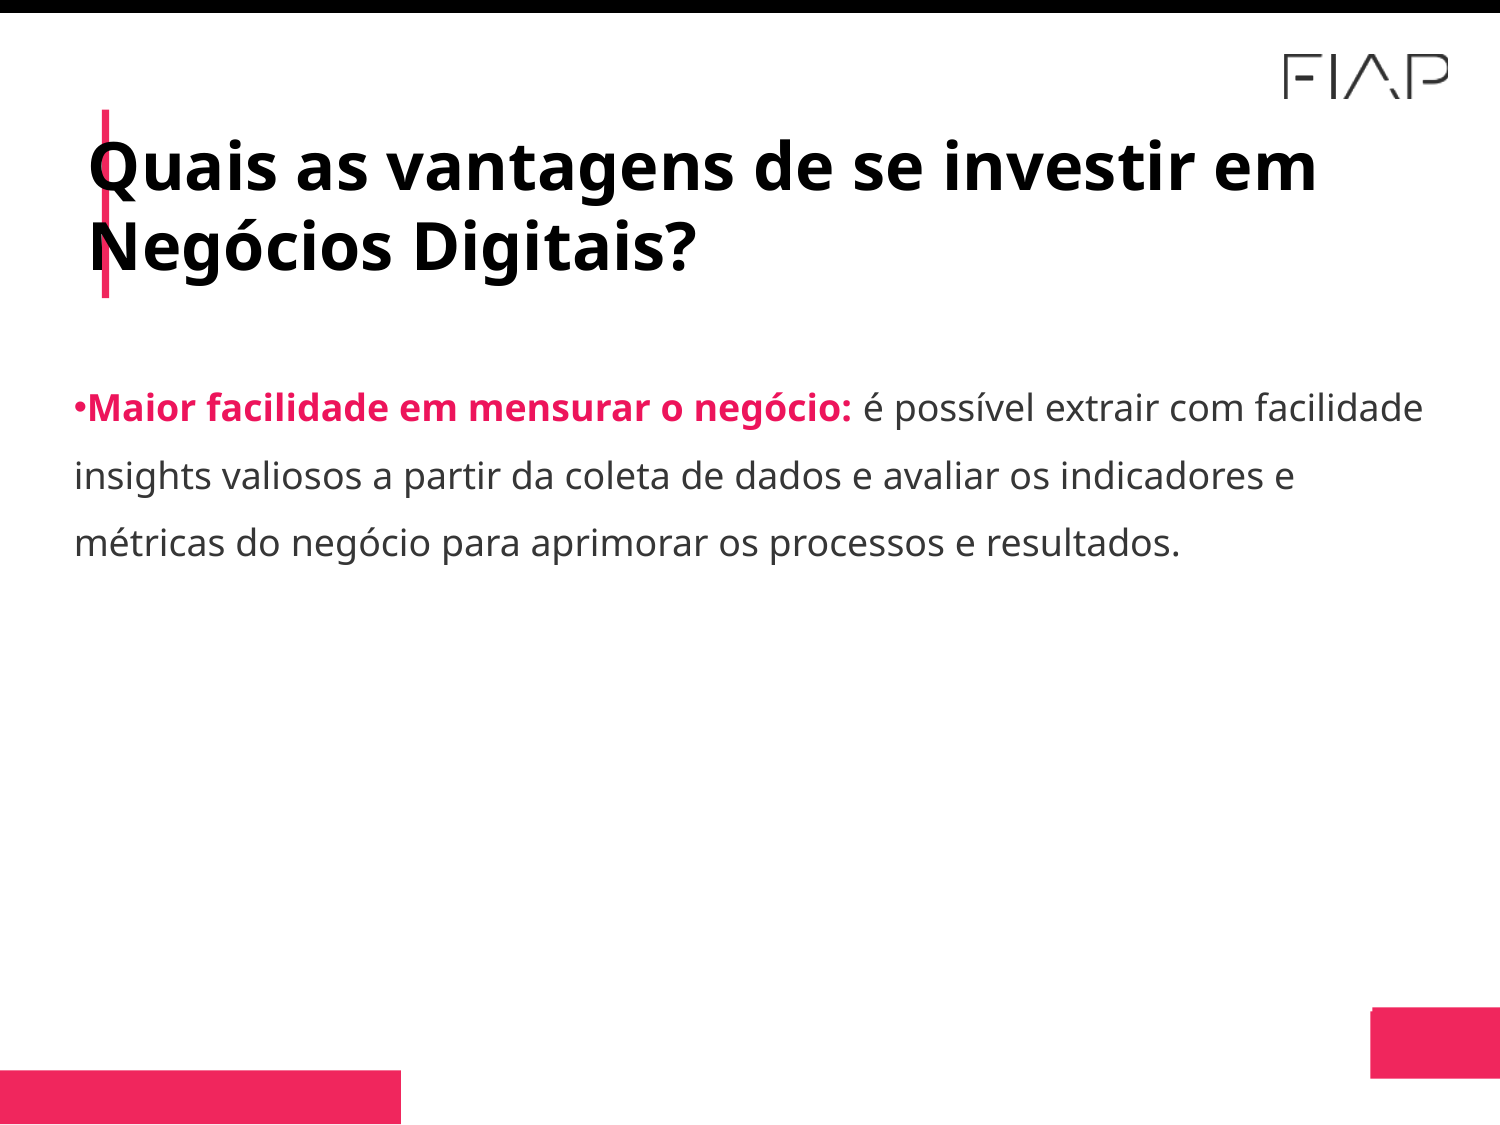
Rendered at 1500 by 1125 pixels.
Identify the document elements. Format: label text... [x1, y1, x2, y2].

text_box Maior facilidade em mensurar o negócio: é possível extrair com facilidade insights valiosos a partir da coleta de dados e avaliar os indicadores e métricas do negócio para aprimorar os processos e resultados. [58, 354, 1442, 572]
picture [1284, 53, 1448, 99]
text_box [101, 292, 110, 299]
text_box [1372, 1007, 1500, 1075]
text_box [101, 109, 110, 116]
text_box Quais as vantagens de se investir em Negócios Digitais? [73, 116, 1335, 292]
text_box [0, 0, 1500, 13]
